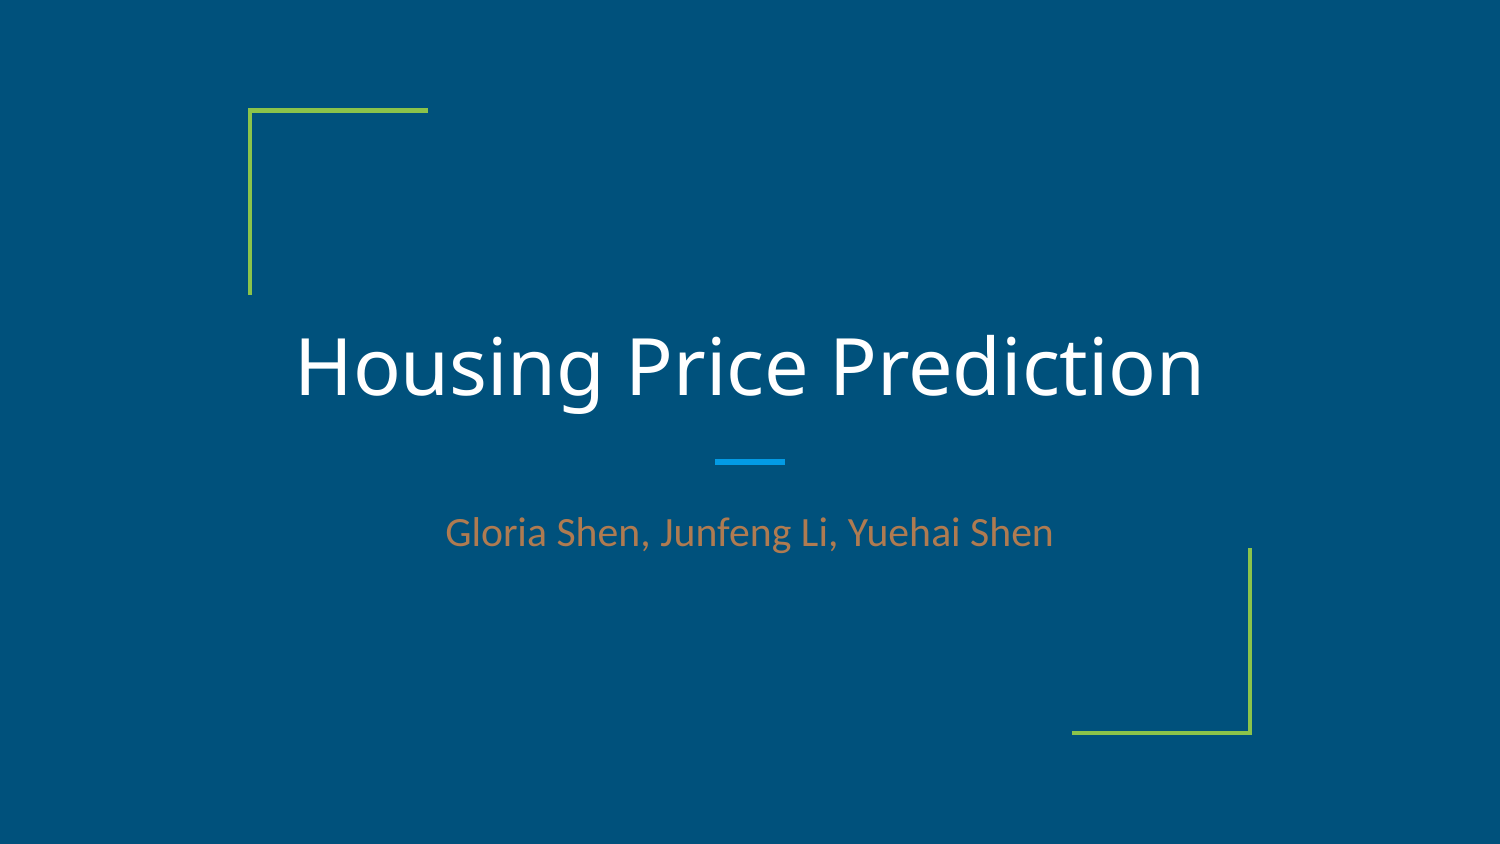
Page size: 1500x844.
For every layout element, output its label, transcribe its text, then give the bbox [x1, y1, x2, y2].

title Housing Price Prediction [275, 195, 1225, 435]
subtitle Gloria Shen, Junfeng Li, Yuehai Shen [275, 500, 1225, 650]
